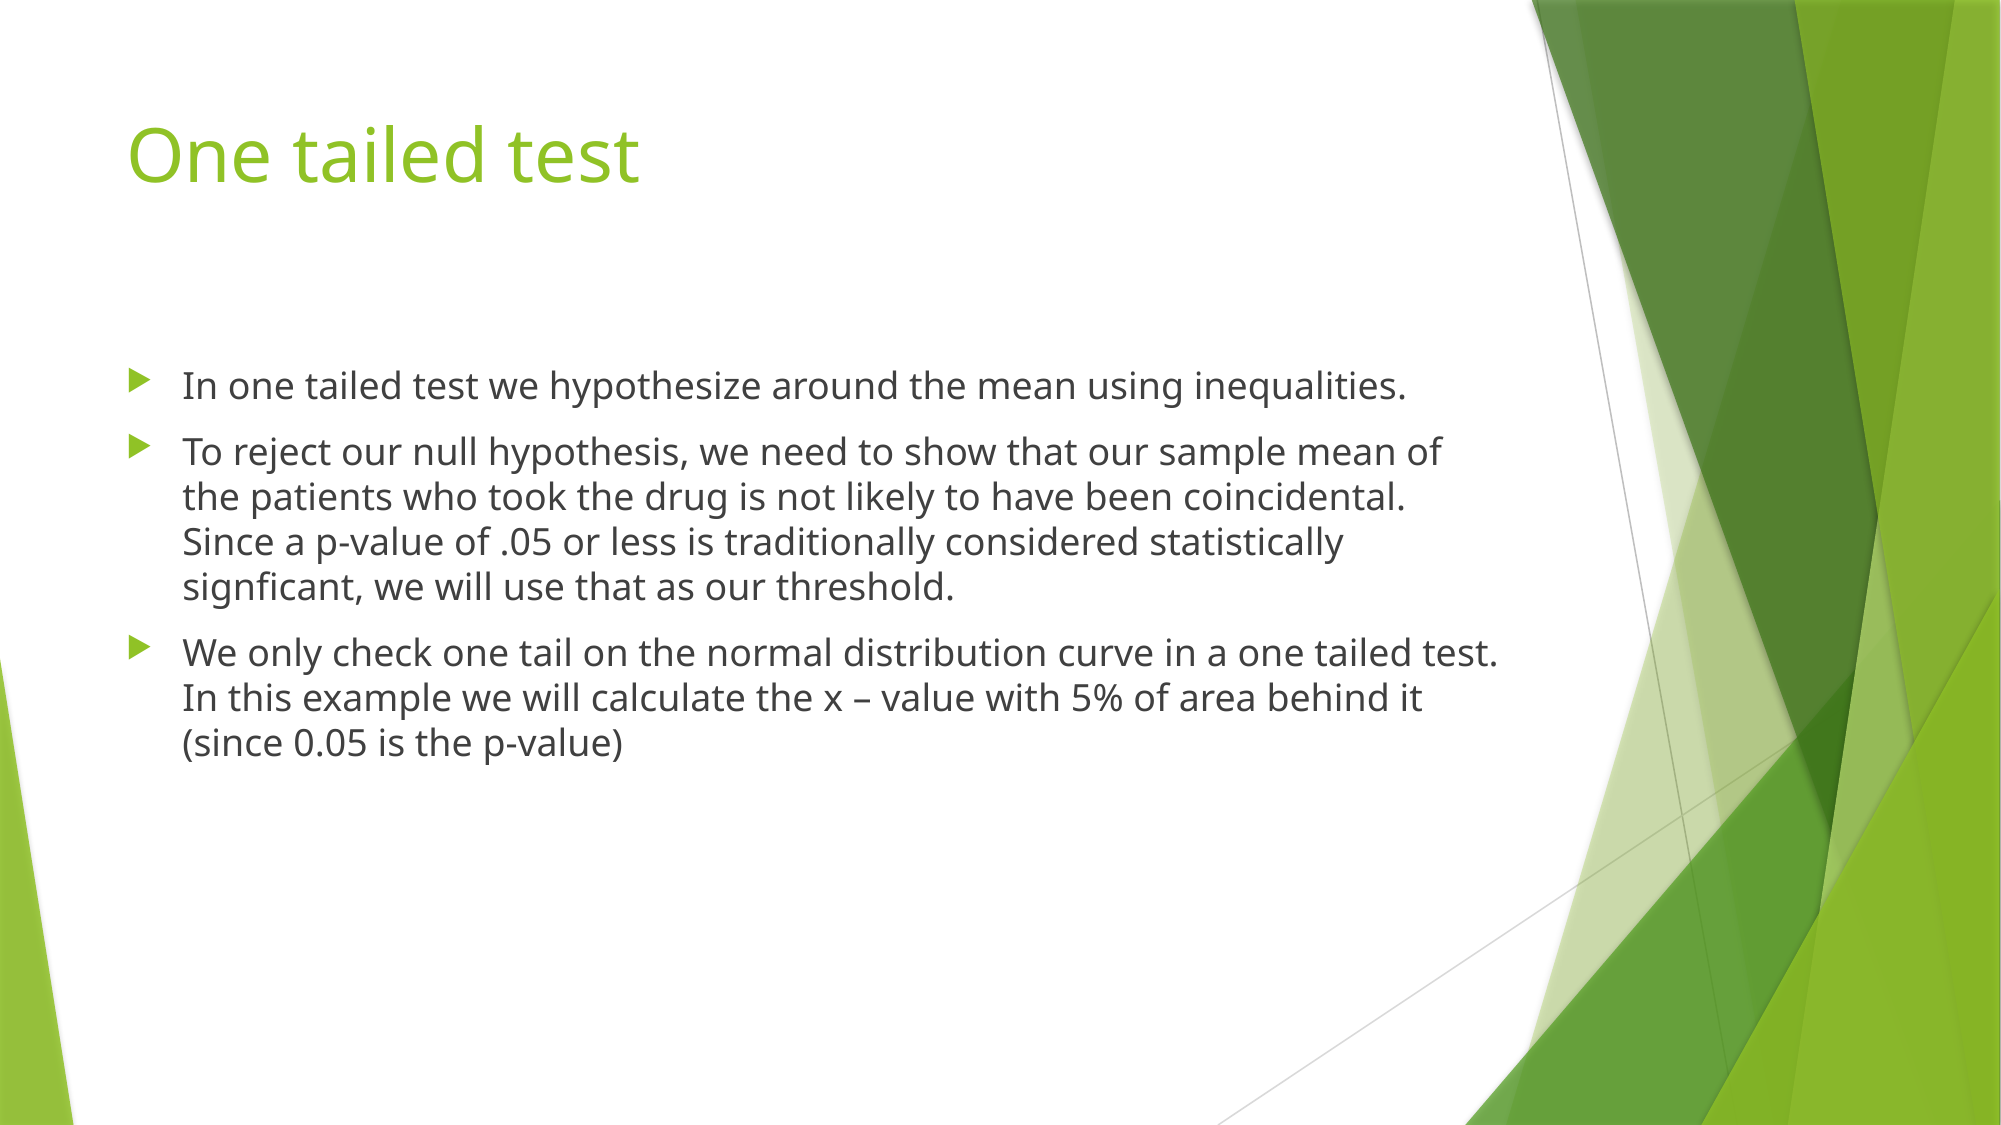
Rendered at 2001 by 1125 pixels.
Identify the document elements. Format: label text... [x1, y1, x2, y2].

list In one tailed test we hypothesize around the mean using inequalities. To reject our null hypothesis, we need to show that our sample mean of the patients who took the drug is not likely to have been coincidental. Since a p-value of .05 or less is traditionally considered statistically signficant, we will use that as our threshold. We only check one tail on the normal distribution curve in a one tailed test. In this example we will calculate the x – value with 5% of area behind it (since 0.05 is the p-value) [111, 354, 1522, 992]
title One tailed test [111, 99, 1522, 317]
